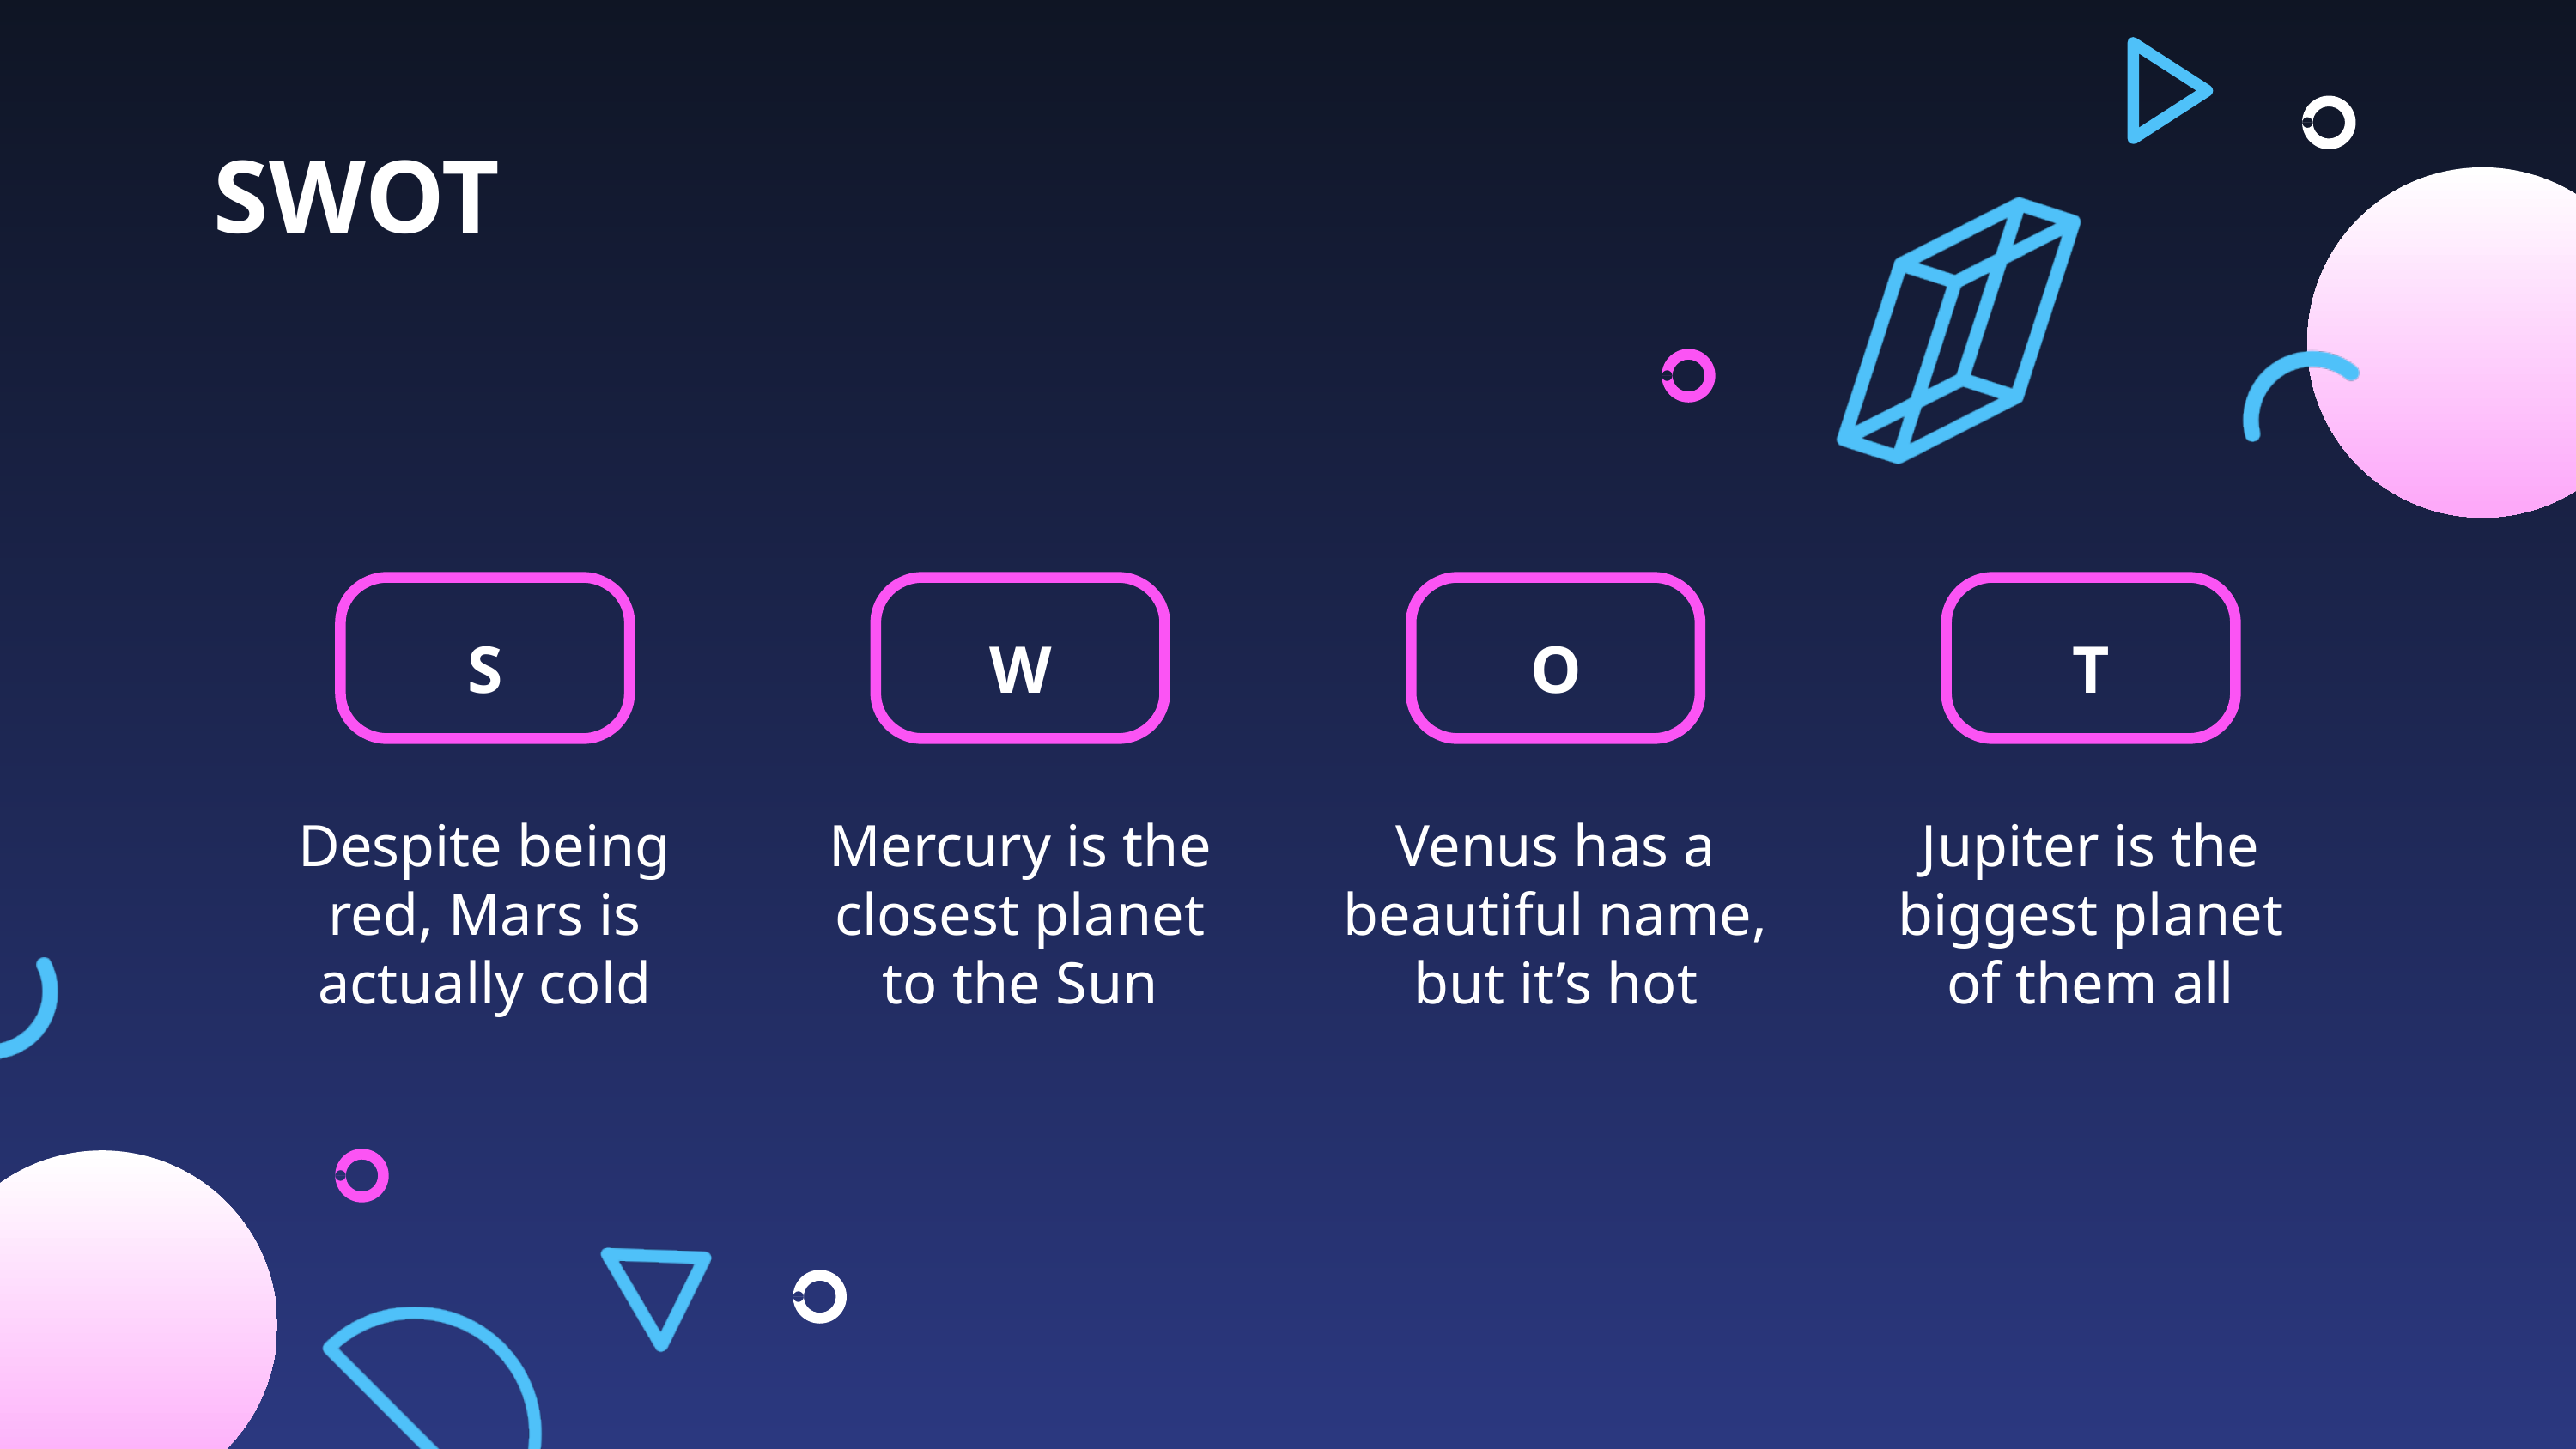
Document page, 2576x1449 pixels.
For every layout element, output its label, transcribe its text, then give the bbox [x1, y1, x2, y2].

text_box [334, 572, 635, 744]
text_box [2306, 167, 2576, 518]
text_box [1835, 253, 2083, 495]
text_box Venus has a beautiful name, but it’s hot [1335, 809, 1777, 1016]
text_box SWOT [213, 132, 2363, 253]
text_box [598, 1203, 741, 1355]
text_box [2301, 95, 2356, 150]
text_box Despite being red, Mars is actually cold [264, 809, 705, 1016]
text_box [1941, 572, 2241, 744]
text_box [1661, 349, 1716, 403]
text_box [322, 1307, 555, 1449]
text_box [0, 1149, 278, 1449]
text_box Jupiter is the biggest planet of them all [1870, 809, 2312, 1016]
text_box Mercury is the closest planet to the Sun [799, 809, 1241, 1016]
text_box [335, 1148, 389, 1203]
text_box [870, 572, 1170, 744]
text_box [2237, 331, 2302, 464]
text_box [2127, 36, 2214, 144]
text_box [0, 957, 64, 1060]
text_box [1405, 572, 1706, 744]
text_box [793, 1270, 848, 1324]
